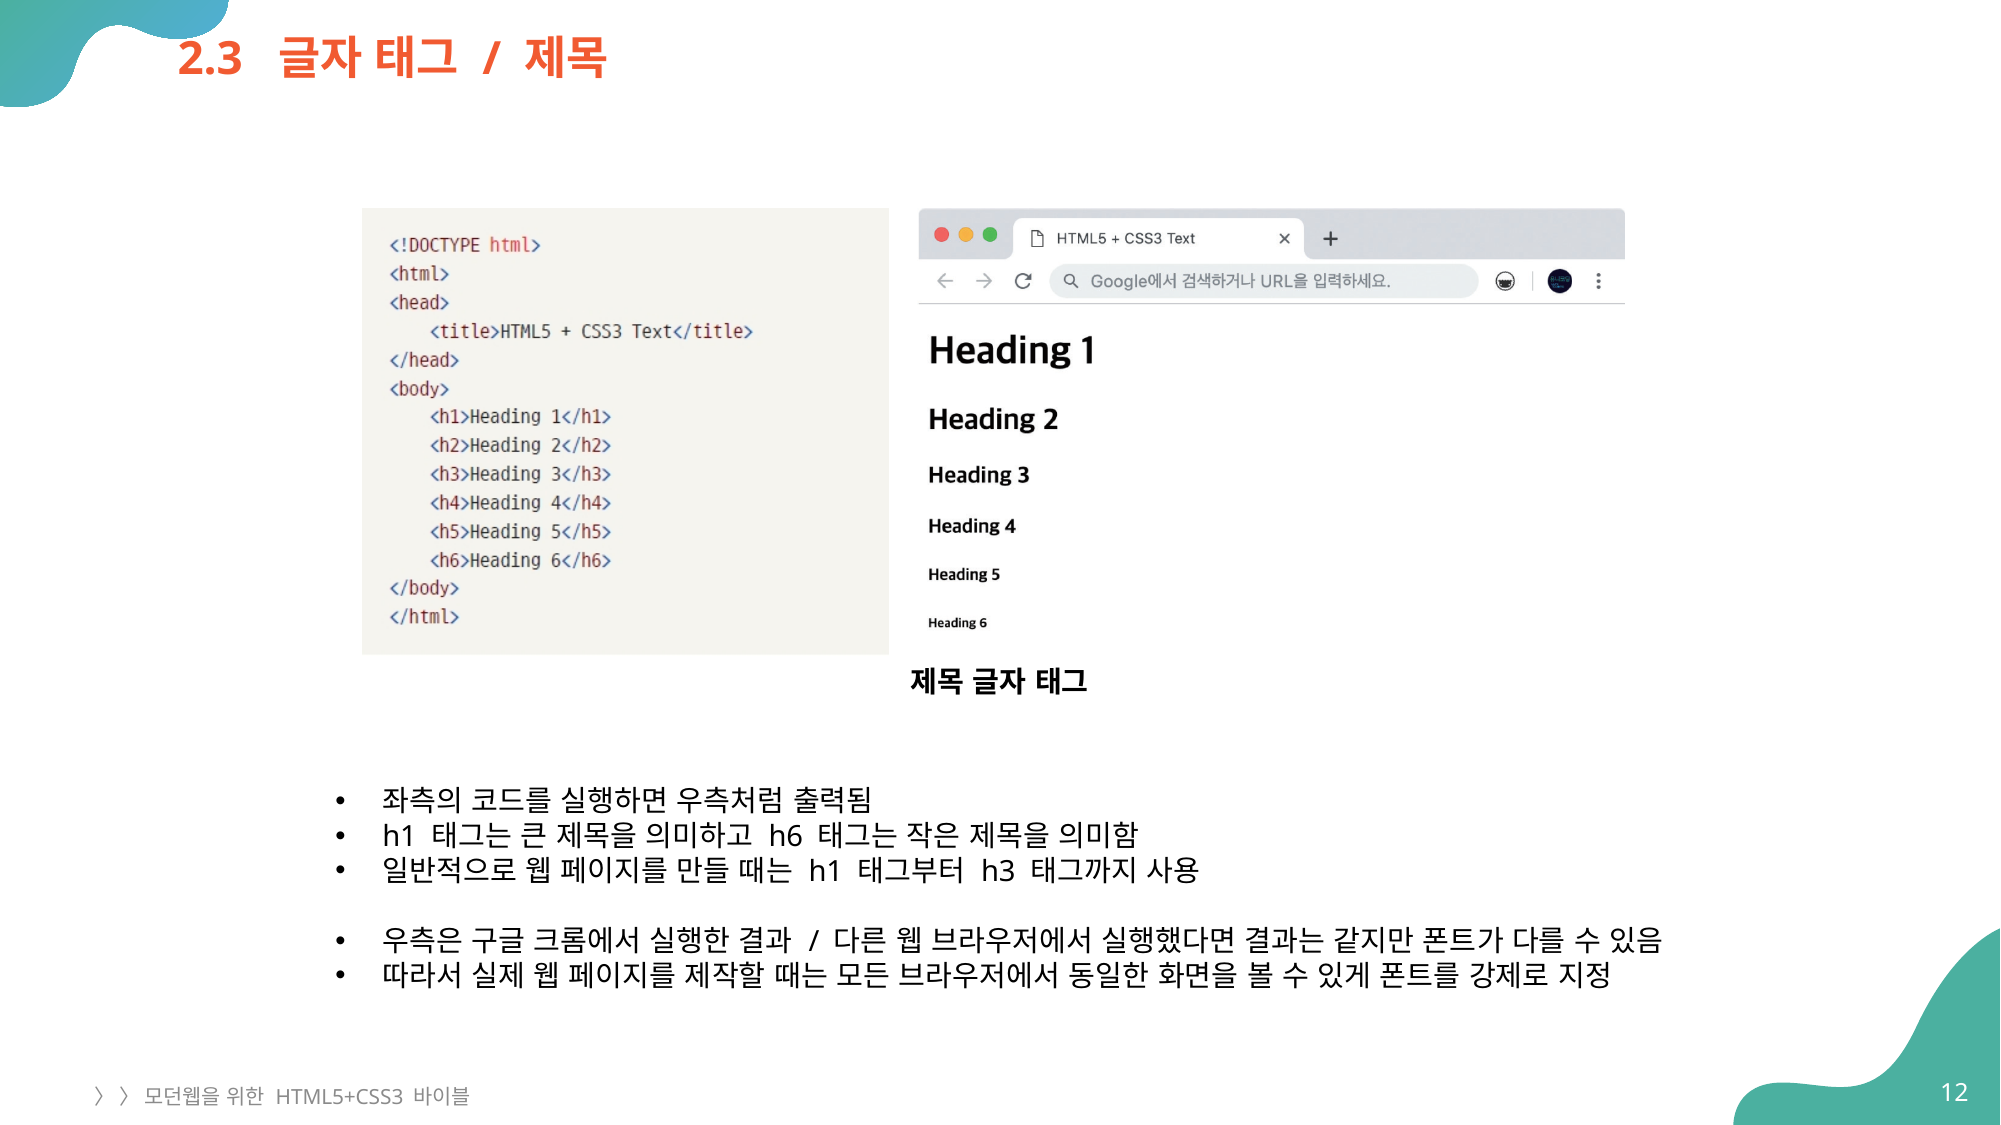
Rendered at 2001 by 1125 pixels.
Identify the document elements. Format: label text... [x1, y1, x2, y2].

slide_number 12 [1917, 1063, 1984, 1124]
footer 〉 〉 모던웹을 위한 HTML5+CSS3 바이블 [79, 1078, 755, 1114]
text_box 제목 글자 태그 [895, 655, 1105, 706]
text_box 좌측의 코드를 실행하면 우측처럼 출력됨 h1 태그는 큰 제목을 의미하고 h6 태그는 작은 제목을 의미함 일반적으로 웹 페이지를 만들 때는 h1 태그부터 h3 태그까지 사용 우측은 구글 크롬에서 실행한 결과 / 다른 웹 브라우저에서 실행했다면 결과는 같지만 폰트가 다를 수 있음 따라서 실제 웹 페이지를 제작할 때는 모든 브라우저에서 동일한 화면을 볼 수 있게 폰트를 강제로 지정 [320, 775, 1680, 1000]
picture [917, 208, 1625, 656]
title 2.3 글자 태그 / 제목 [162, 27, 2000, 93]
picture [362, 208, 889, 656]
